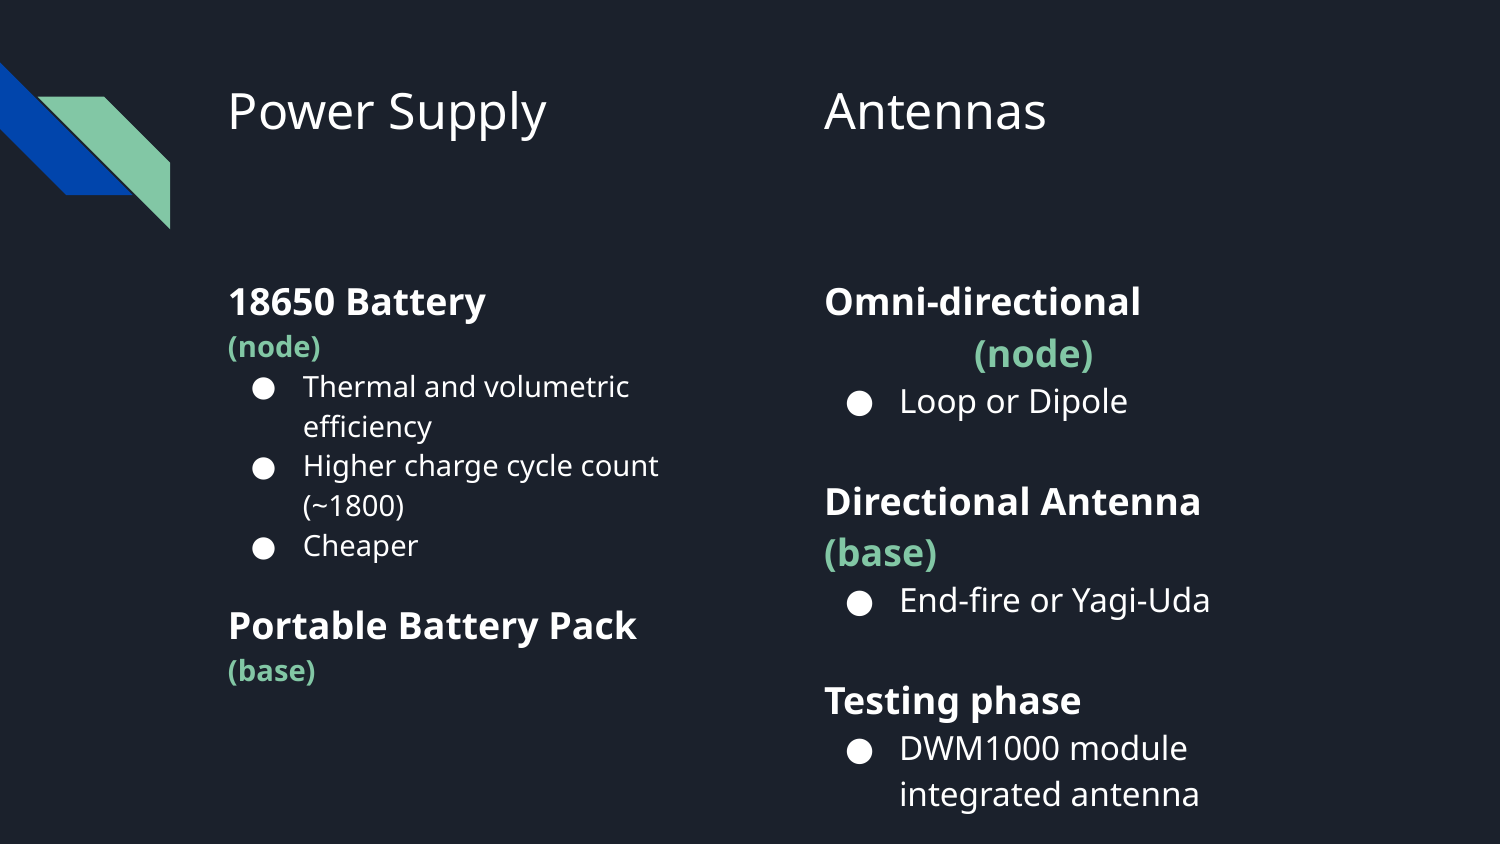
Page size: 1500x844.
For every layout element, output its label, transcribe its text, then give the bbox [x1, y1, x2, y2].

title Power Supply [212, 64, 772, 215]
title Antennas [809, 64, 1368, 215]
list Omni-directional (node) Loop or Dipole Directional Antenna (base) End-fire or Yagi-Uda Testing phase DWM1000 module integrated antenna [809, 257, 1368, 735]
list 18650 Battery (node) Thermal and volumetric efficiency Higher charge cycle count (~1800) Cheaper Portable Battery Pack (base) [212, 257, 772, 735]
